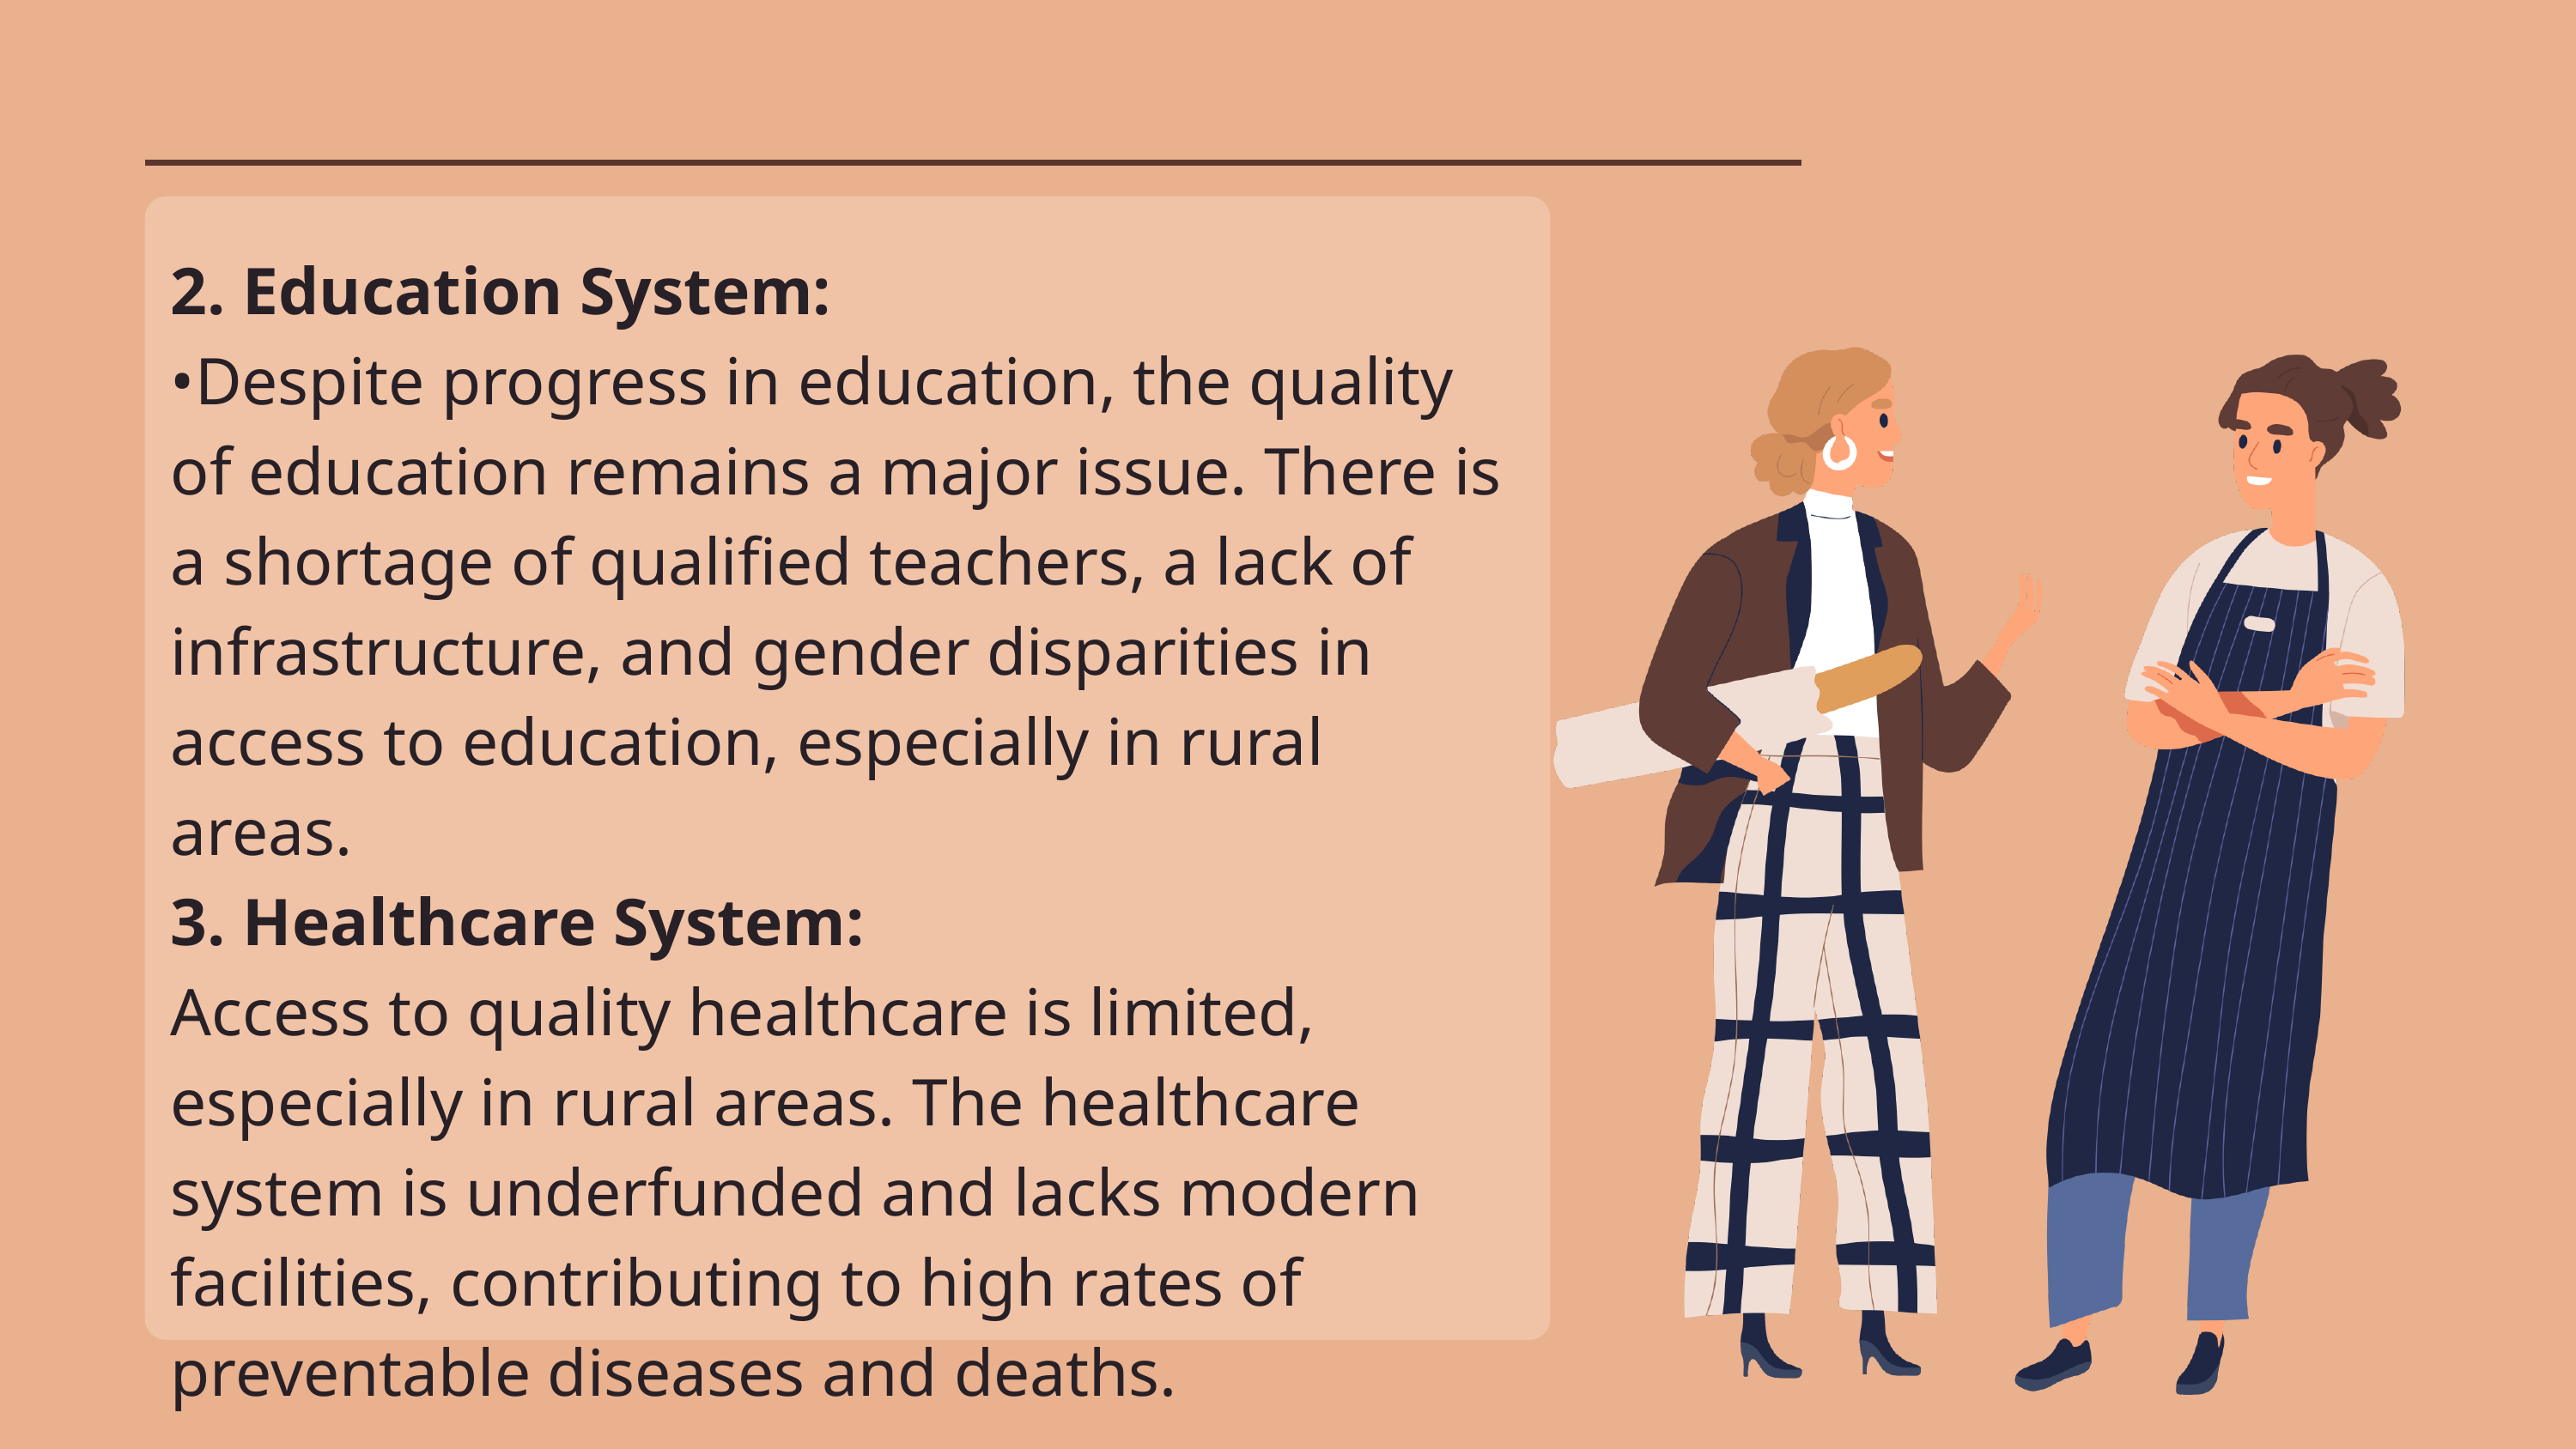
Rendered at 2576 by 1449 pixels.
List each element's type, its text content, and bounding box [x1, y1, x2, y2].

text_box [144, 159, 1802, 167]
text_box 2. Education System: •Despite progress in education, the quality of education remains a major issue. There is a shortage of qualified teachers, a lack of infrastructure, and gender disparities in access to education, especially in rural areas. 3. Healthcare System: Access to quality healthcare is limited, especially in rural areas. The healthcare system is underfunded and lacks modern facilities, contributing to high rates of preventable diseases and deaths. [170, 1346, 1516, 1410]
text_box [144, 196, 1551, 1341]
text_box [1550, 347, 2405, 1395]
